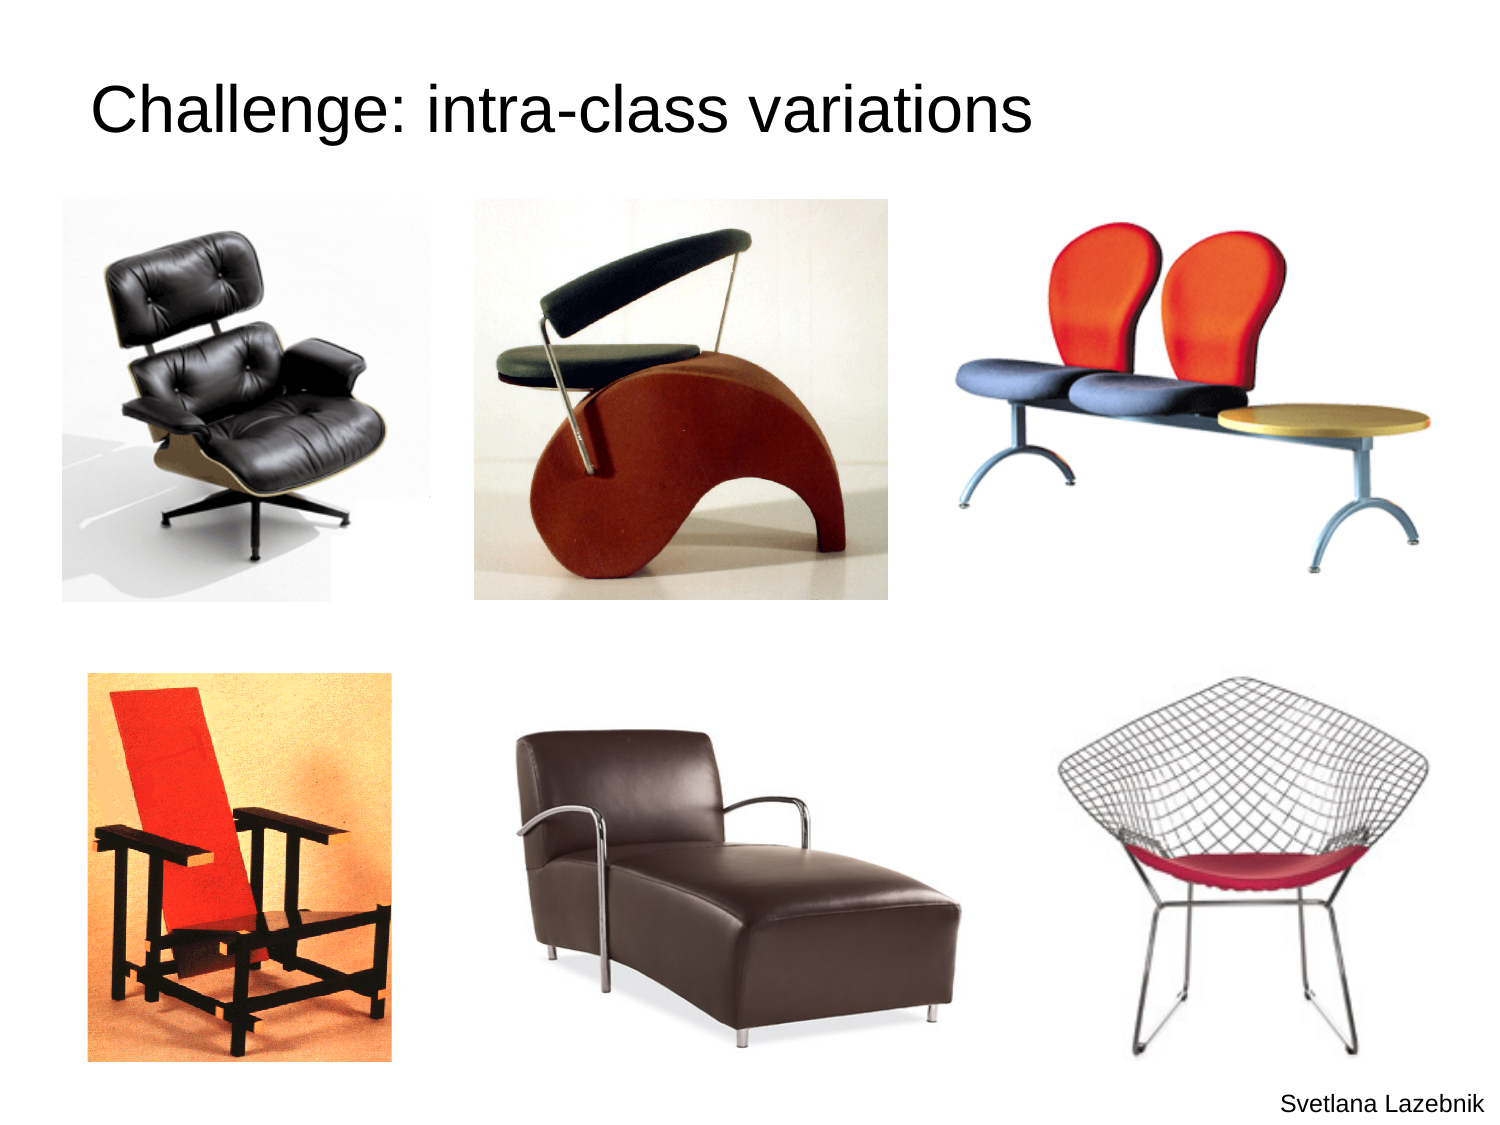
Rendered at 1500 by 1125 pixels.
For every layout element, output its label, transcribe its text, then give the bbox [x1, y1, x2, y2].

title Challenge: intra-class variations [75, 12, 1425, 200]
picture [474, 723, 1001, 1054]
text_box Svetlana Lazebnik [1162, 1079, 1500, 1125]
picture [62, 199, 431, 602]
picture [87, 673, 392, 1062]
picture [924, 199, 1465, 576]
picture [1049, 649, 1476, 1062]
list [474, 199, 888, 600]
